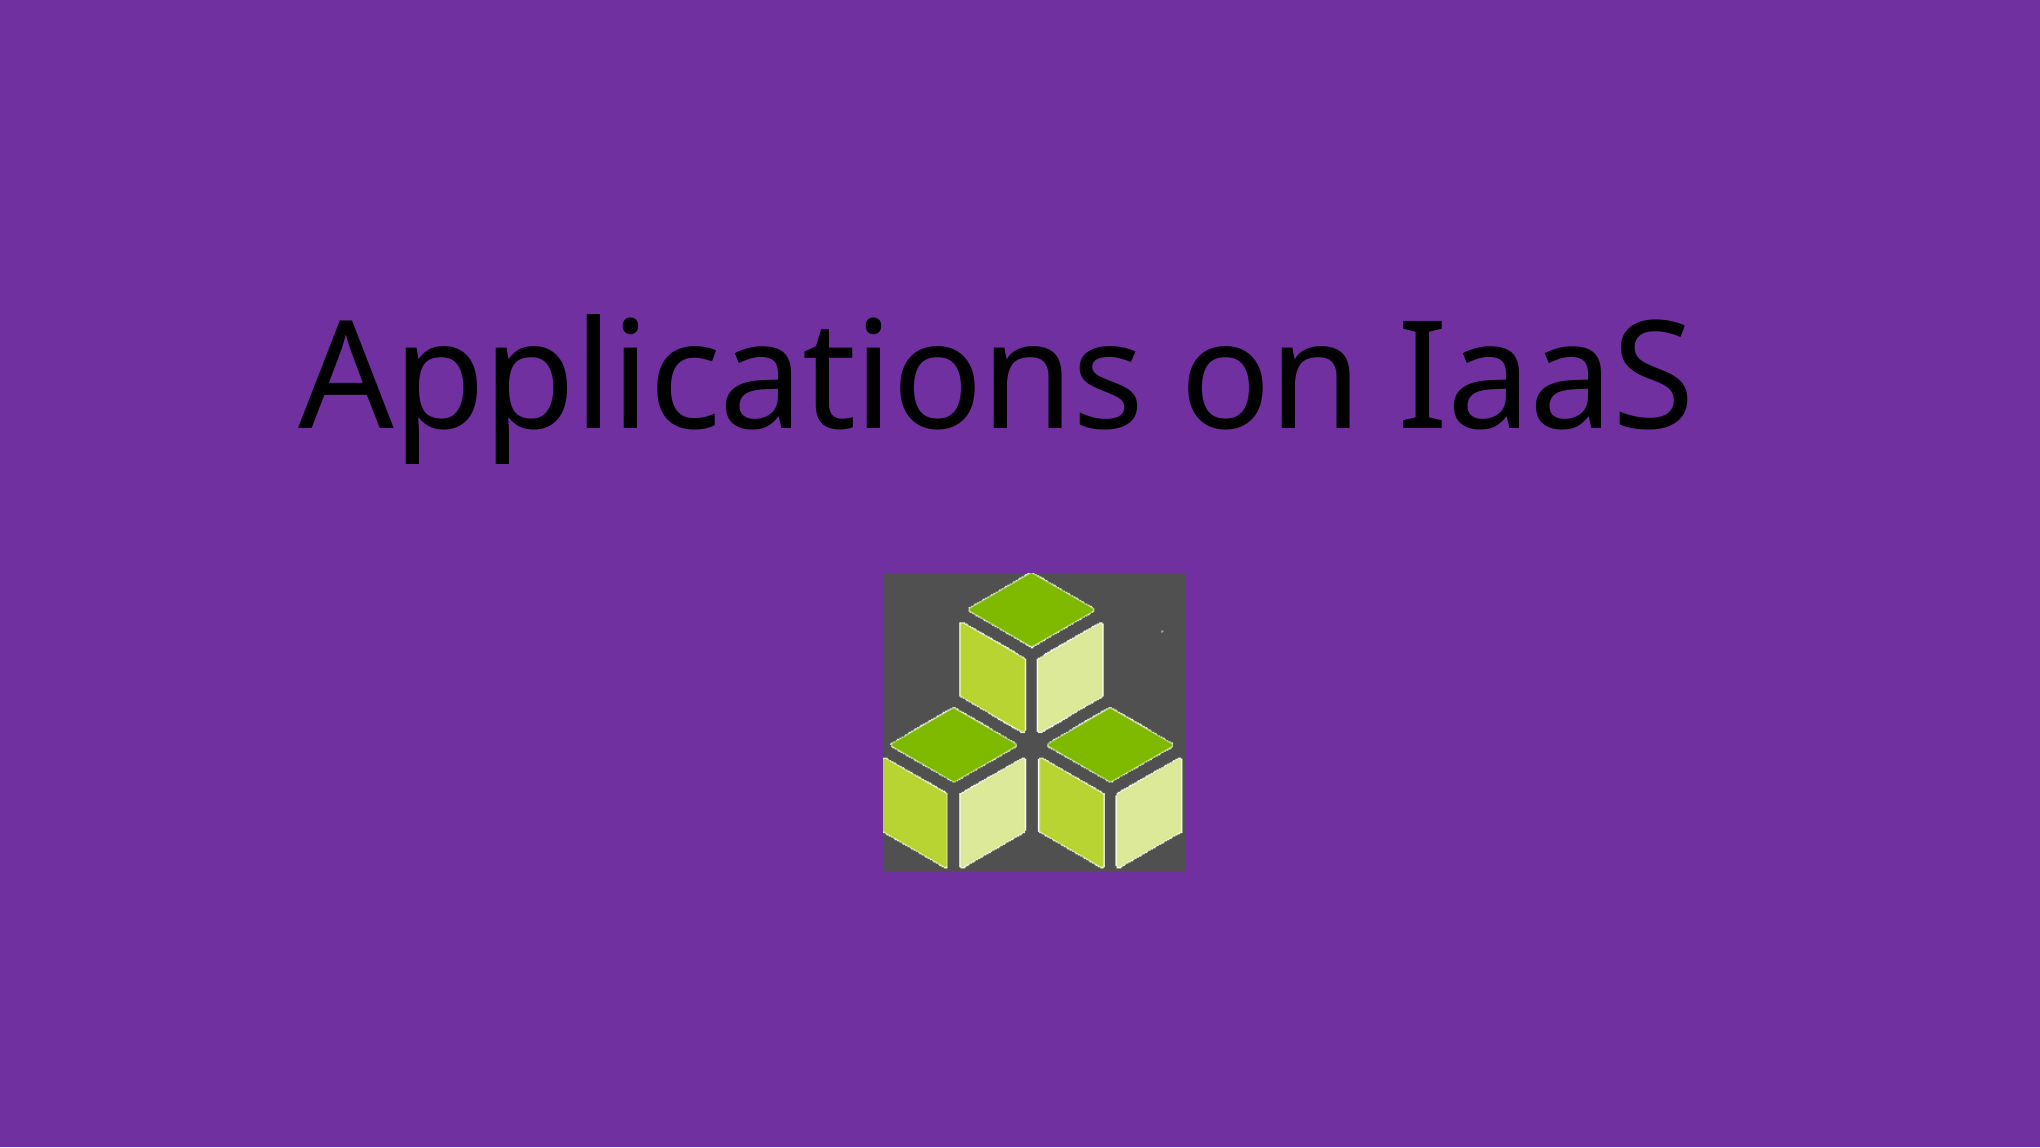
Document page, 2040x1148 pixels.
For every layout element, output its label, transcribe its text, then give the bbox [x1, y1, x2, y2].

picture [883, 573, 1187, 872]
title Applications on IaaS [37, 283, 1957, 478]
